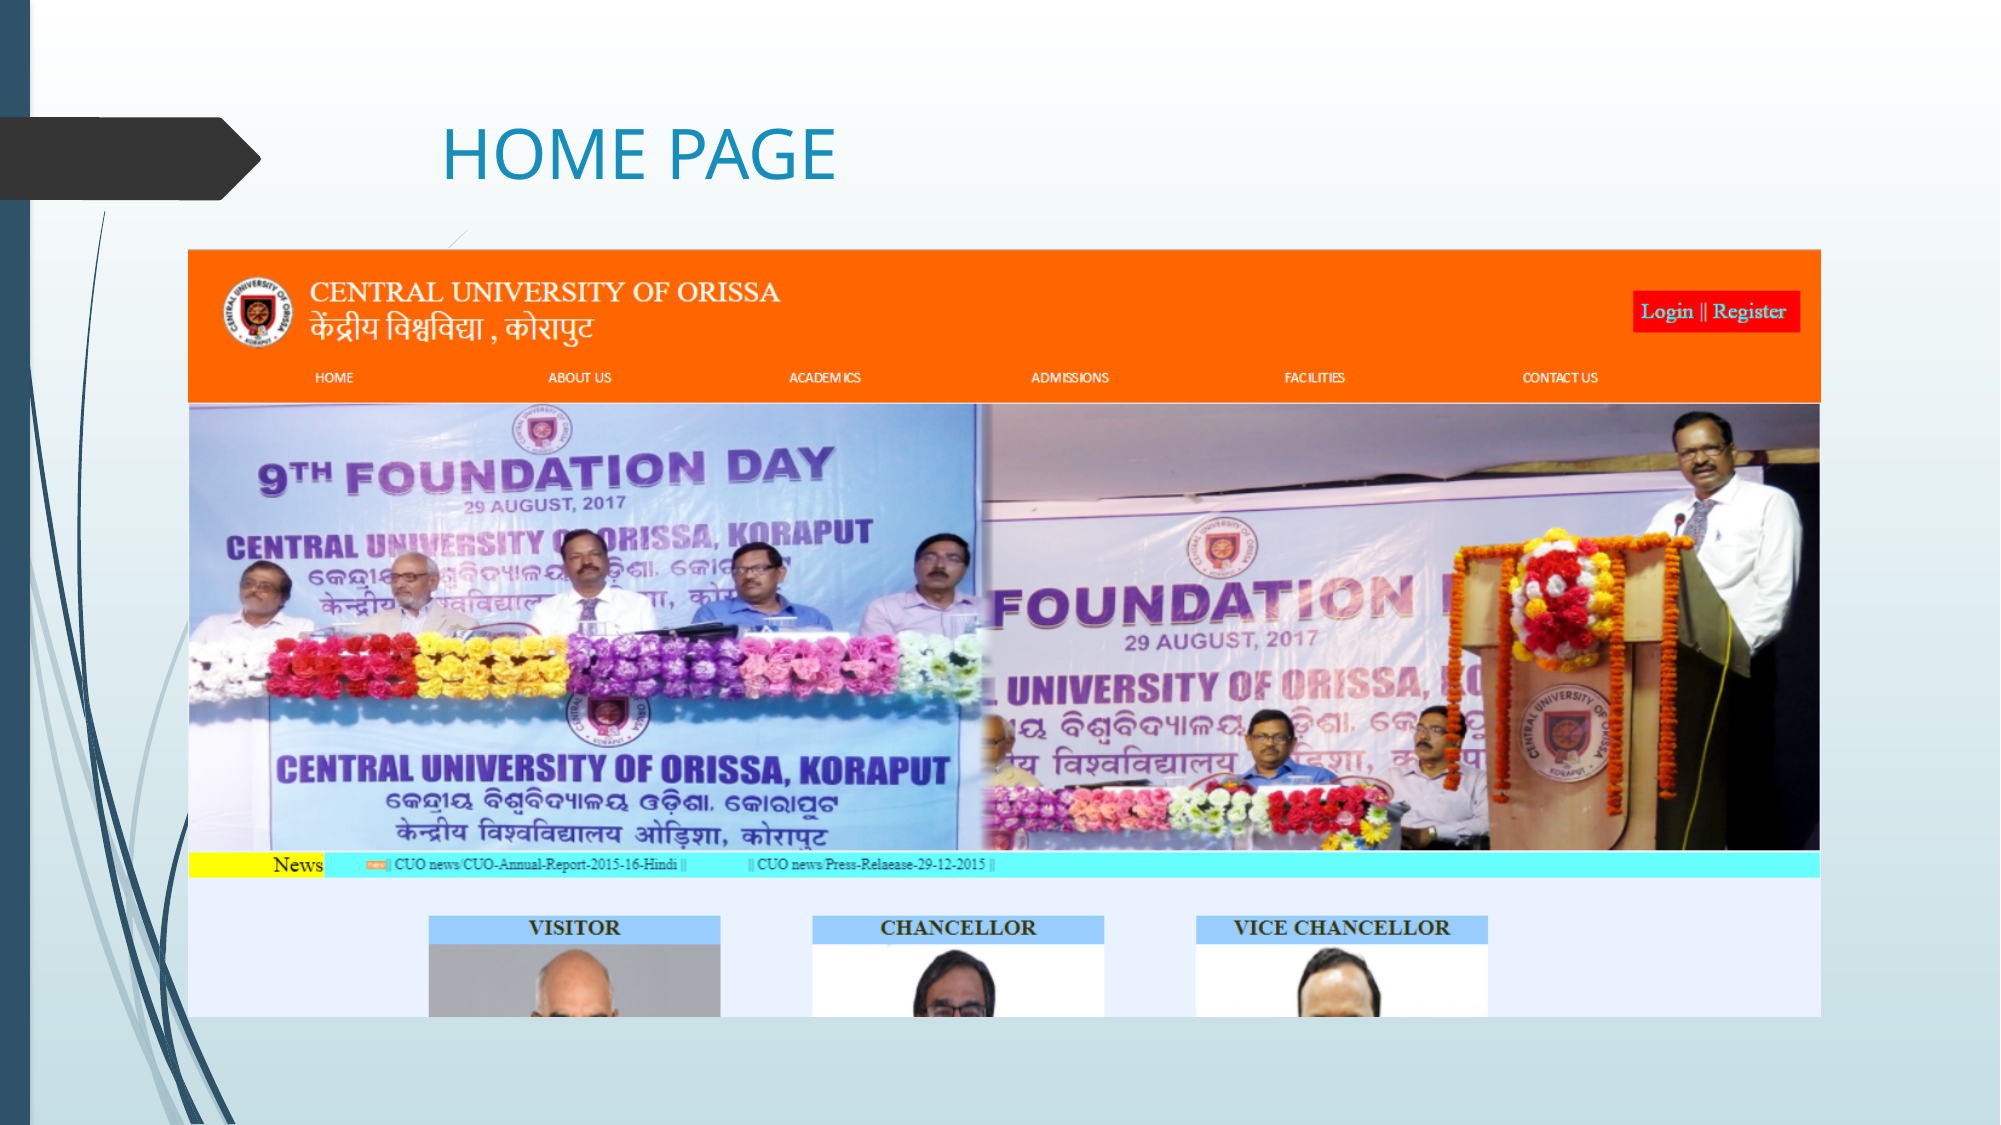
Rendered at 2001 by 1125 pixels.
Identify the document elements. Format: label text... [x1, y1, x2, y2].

title HOME PAGE [425, 102, 1888, 202]
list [187, 248, 1821, 1017]
